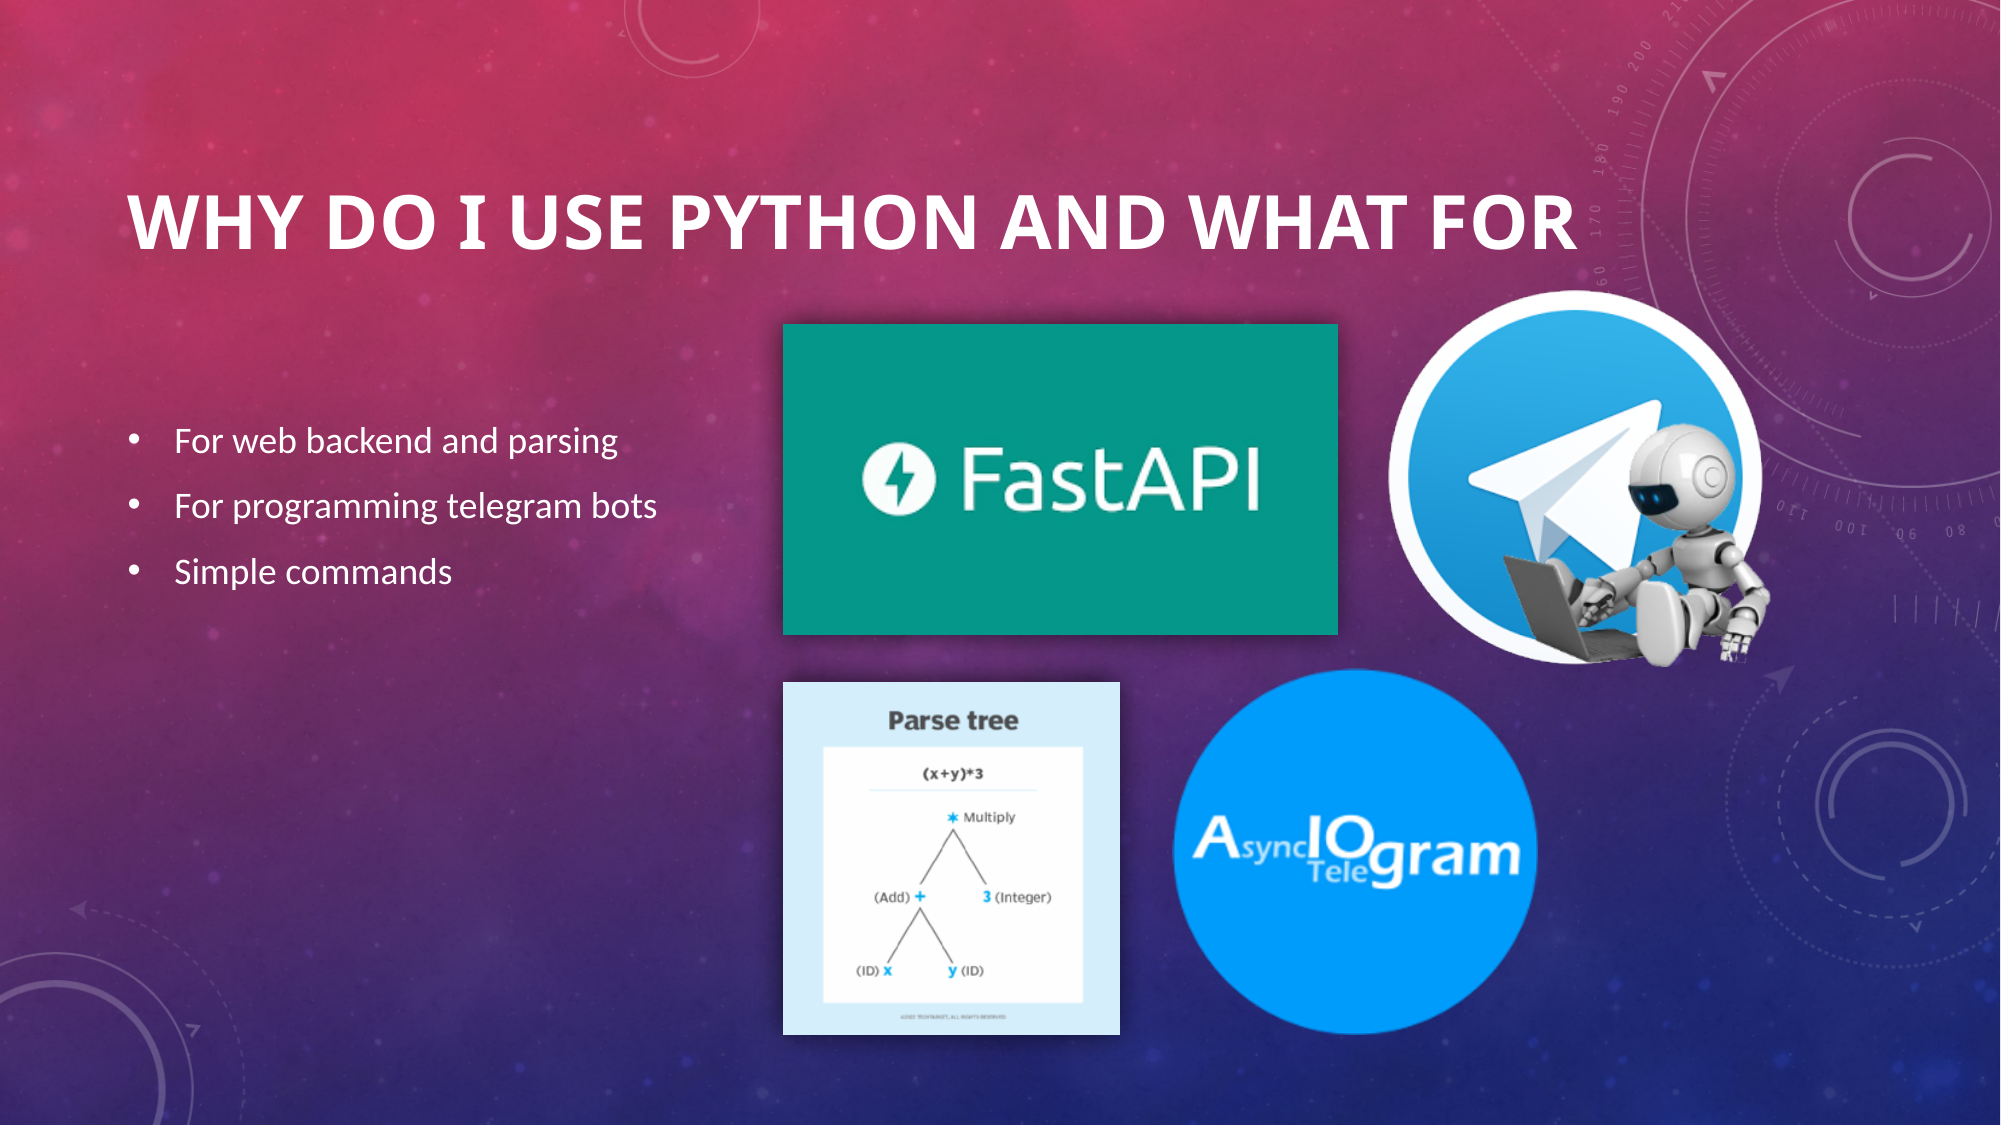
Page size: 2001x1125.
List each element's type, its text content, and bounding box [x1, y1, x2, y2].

picture [0, 0, 2001, 1125]
title Why do I use python and what for [112, 99, 1775, 204]
list For web backend and parsing For programming telegram bots Simple commands [112, 204, 1775, 804]
